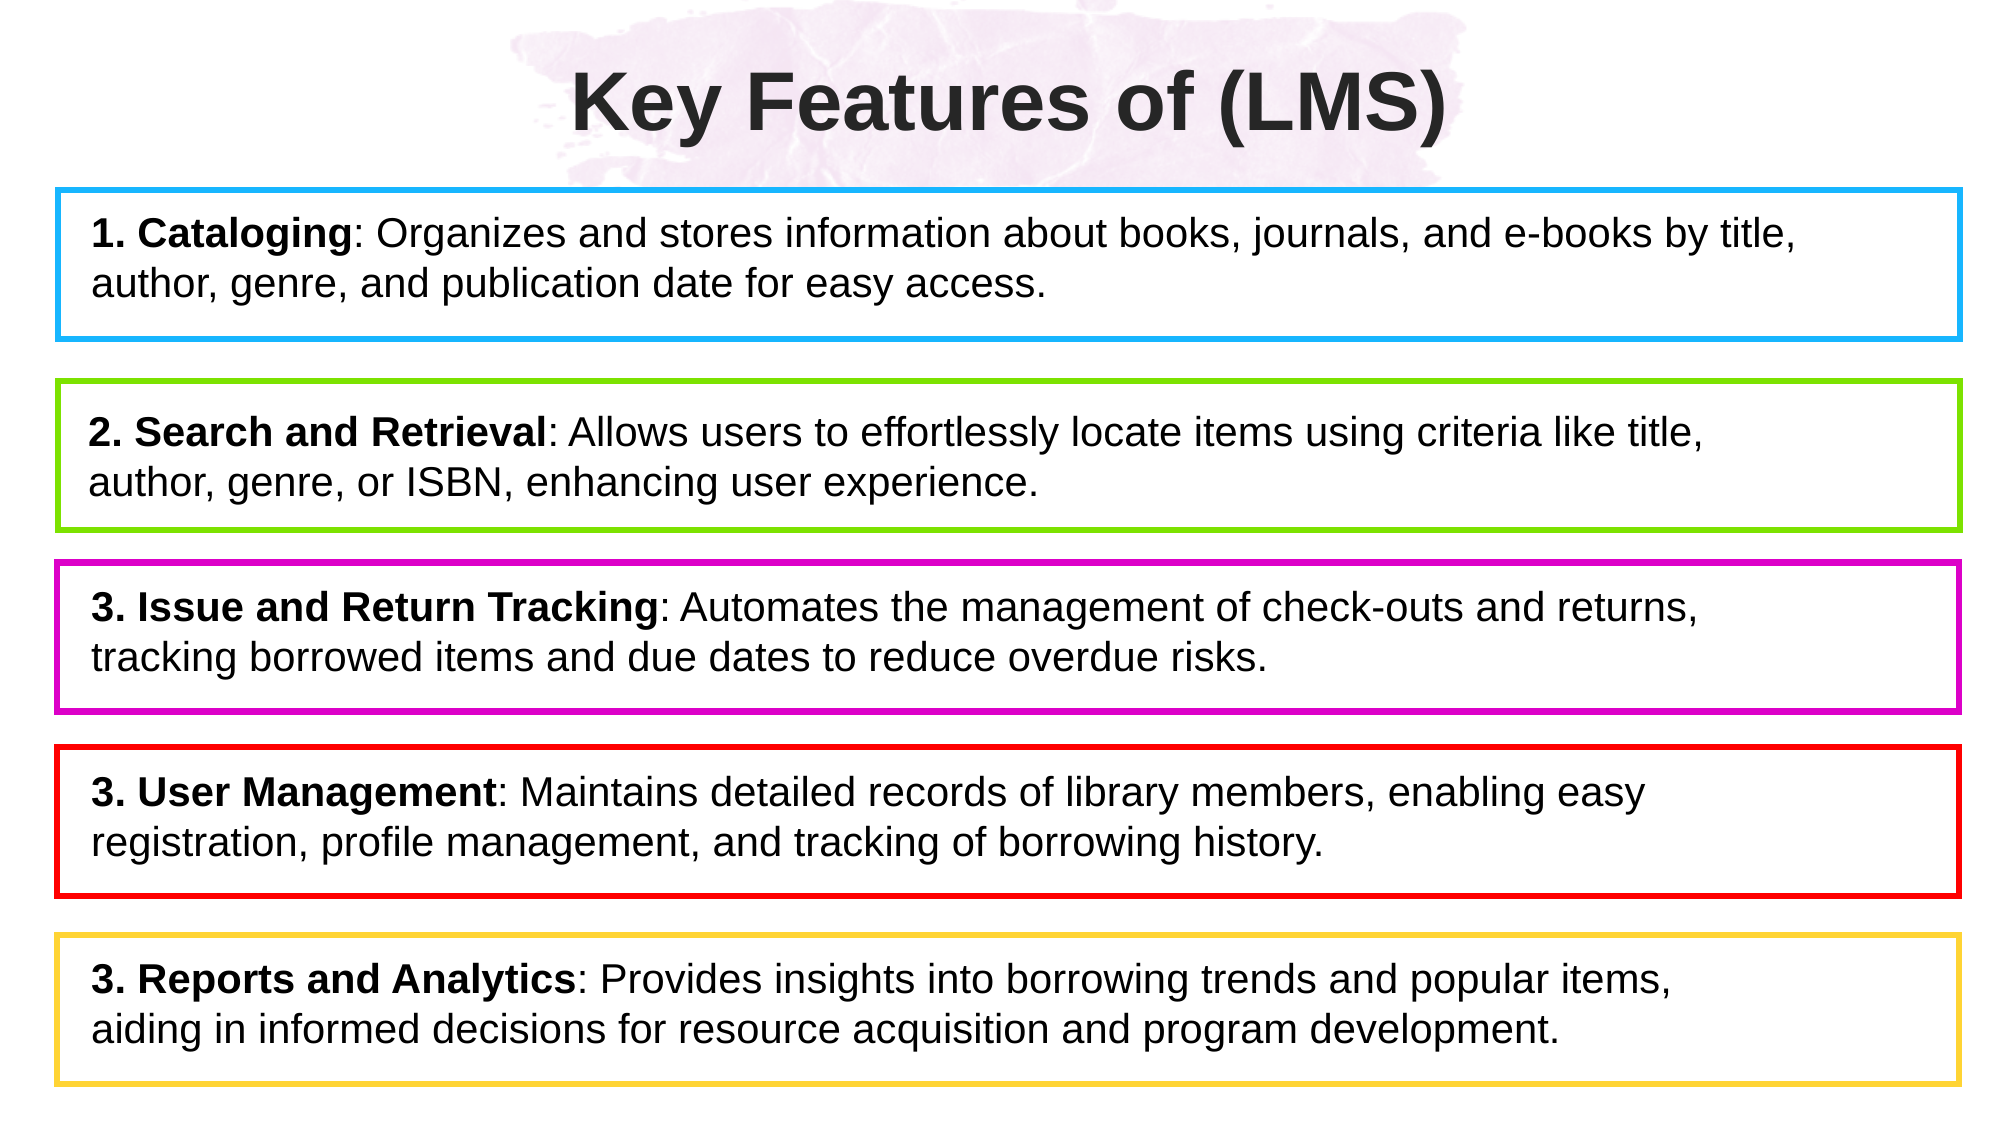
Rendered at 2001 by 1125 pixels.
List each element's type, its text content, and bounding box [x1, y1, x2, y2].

list Key Features of (LMS) [1112, 20, 1960, 186]
text_box 3. Reports and Analytics: Provides insights into borrowing trends and popular items, aiding in informed decisions for resource acquisition and program development. [76, 944, 1770, 1060]
text_box [56, 934, 1960, 1085]
text_box 3. Issue and Return Tracking: Automates the management of check-outs and returns, tracking borrowed items and due dates to reduce overdue risks. [76, 572, 1770, 687]
text_box [1112, 380, 1961, 531]
text_box [56, 746, 1960, 897]
text_box [1112, 189, 1961, 340]
text_box 1. Cataloging: Organizes and stores information about books, journals, and e-books by title, author, genre, and publication date for easy access. [1112, 198, 1940, 314]
text_box 2. Search and Retrieval: Allows users to effortlessly locate items using criteria like title, author, genre, or ISBN, enhancing user experience. [1112, 397, 1767, 513]
picture [887, 0, 1112, 599]
text_box [57, 380, 887, 531]
text_box 3. User Management: Maintains detailed records of library members, enabling easy registration, profile management, and tracking of borrowing history. [76, 757, 1770, 872]
list Key Features of (LMS) [58, 20, 887, 186]
text_box 1. Cataloging: Organizes and stores information about books, journals, and e-books by title, author, genre, and publication date for easy access. [76, 198, 887, 314]
text_box 2. Search and Retrieval: Allows users to effortlessly locate items using criteria like title, author, genre, or ISBN, enhancing user experience. [73, 397, 887, 513]
text_box [56, 561, 1960, 712]
text_box [57, 189, 887, 340]
